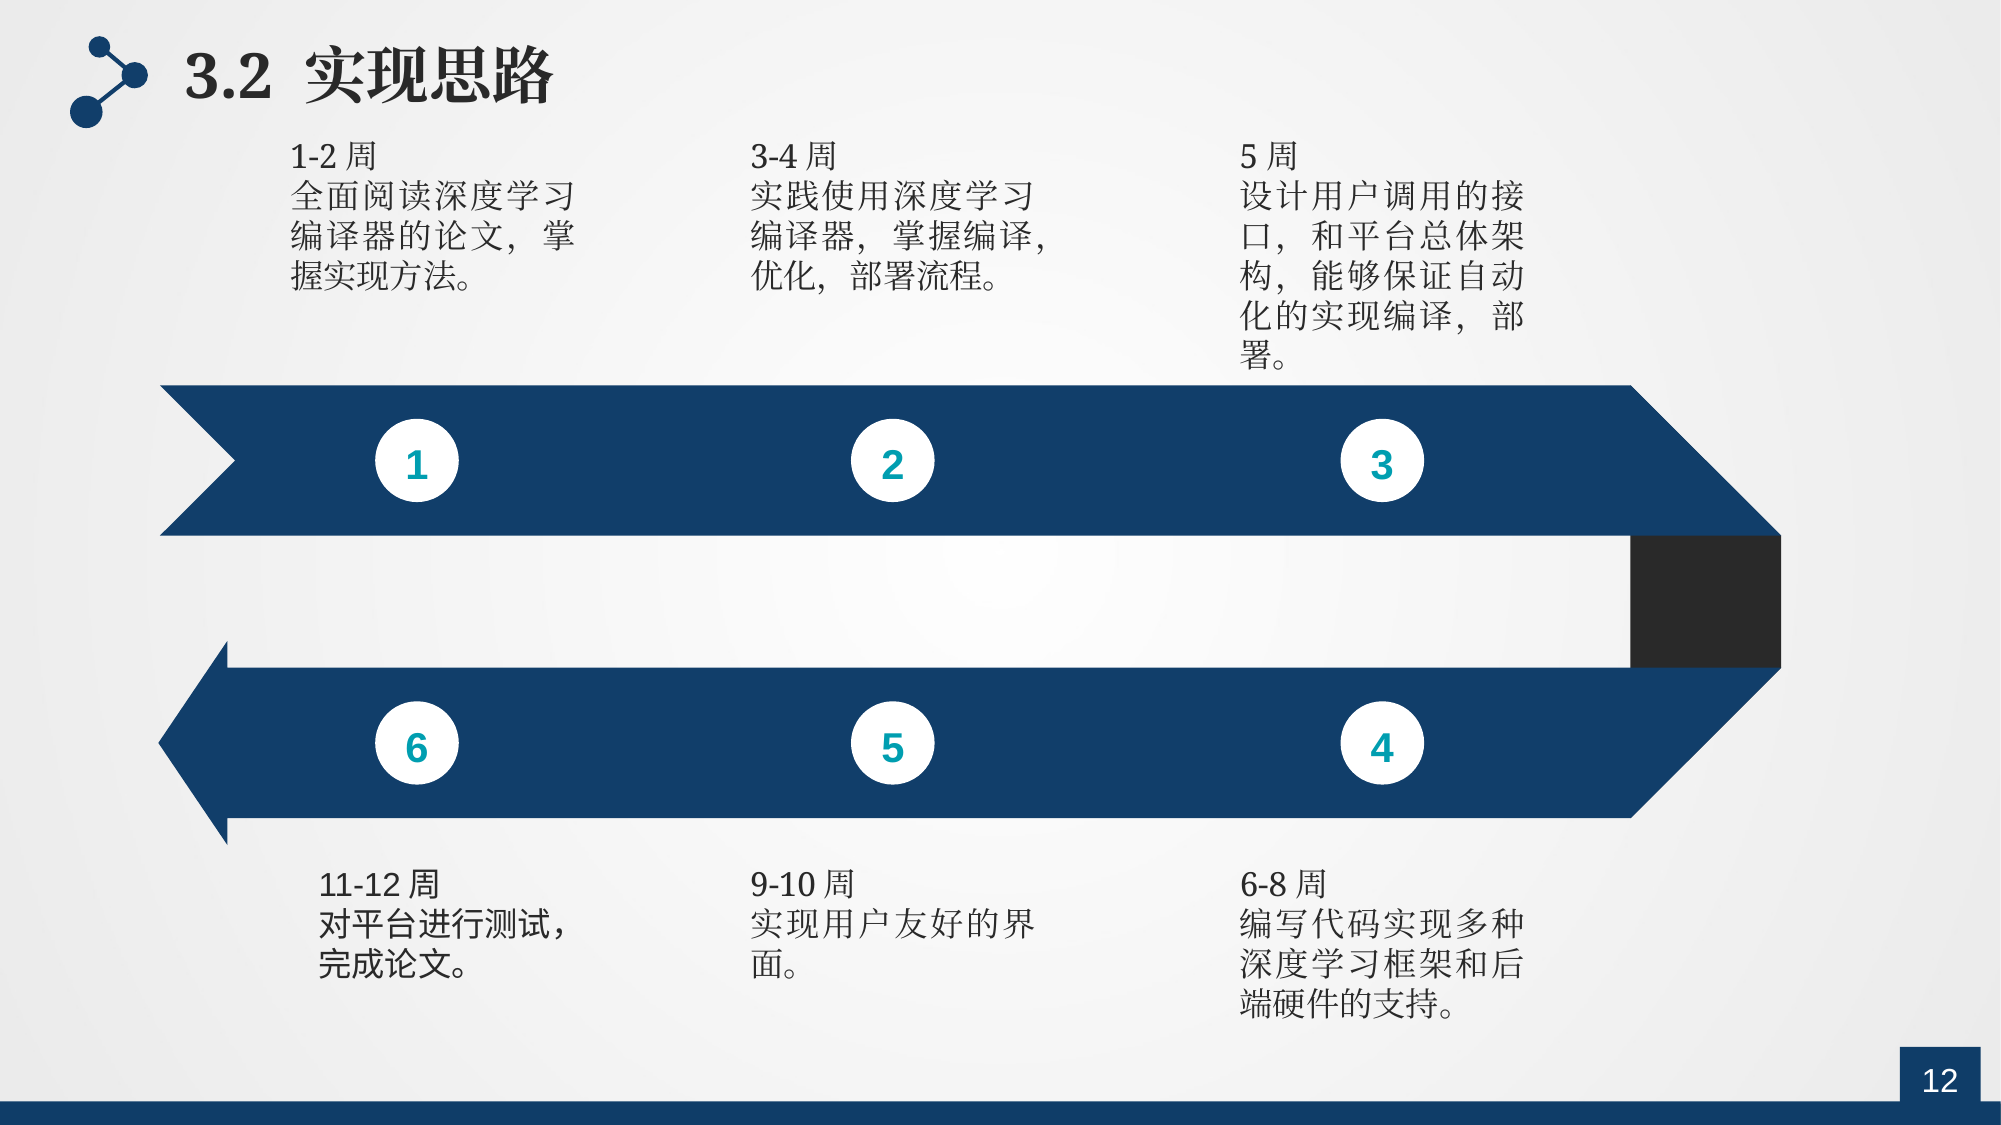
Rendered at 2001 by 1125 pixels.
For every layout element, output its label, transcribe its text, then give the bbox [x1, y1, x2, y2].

text_box 3.2 实现思路 [170, 28, 570, 119]
text_box 4 [1340, 701, 1425, 785]
text_box 3-4周 实践使用深度学习编译器，掌握编译，优化，部署流程。 [735, 128, 1051, 303]
text_box [159, 385, 1782, 536]
text_box 3 [1340, 418, 1425, 503]
text_box 5周 设计用户调用的接口，和平台总体架构，能够保证自动化的实现编译，部署。 [1224, 127, 1540, 382]
text_box 1 [375, 418, 459, 503]
text_box 2 [850, 418, 935, 503]
text_box 6 [375, 701, 459, 785]
text_box 6-8周 编写代码实现多种深度学习框架和后端硬件的支持。 [1225, 855, 1540, 1031]
text_box 11-12周 对平台进行测试，完成论文。 [303, 855, 584, 991]
text_box 5 [850, 701, 935, 785]
text_box [70, 36, 148, 129]
text_box [158, 640, 1782, 846]
text_box 9-10周 实现用户友好的界面。 [735, 855, 1051, 991]
picture [0, 0, 2001, 1101]
text_box [1630, 536, 1782, 667]
text_box 1-2周 全面阅读深度学习编译器的论文，掌握实现方法。 [275, 128, 591, 303]
